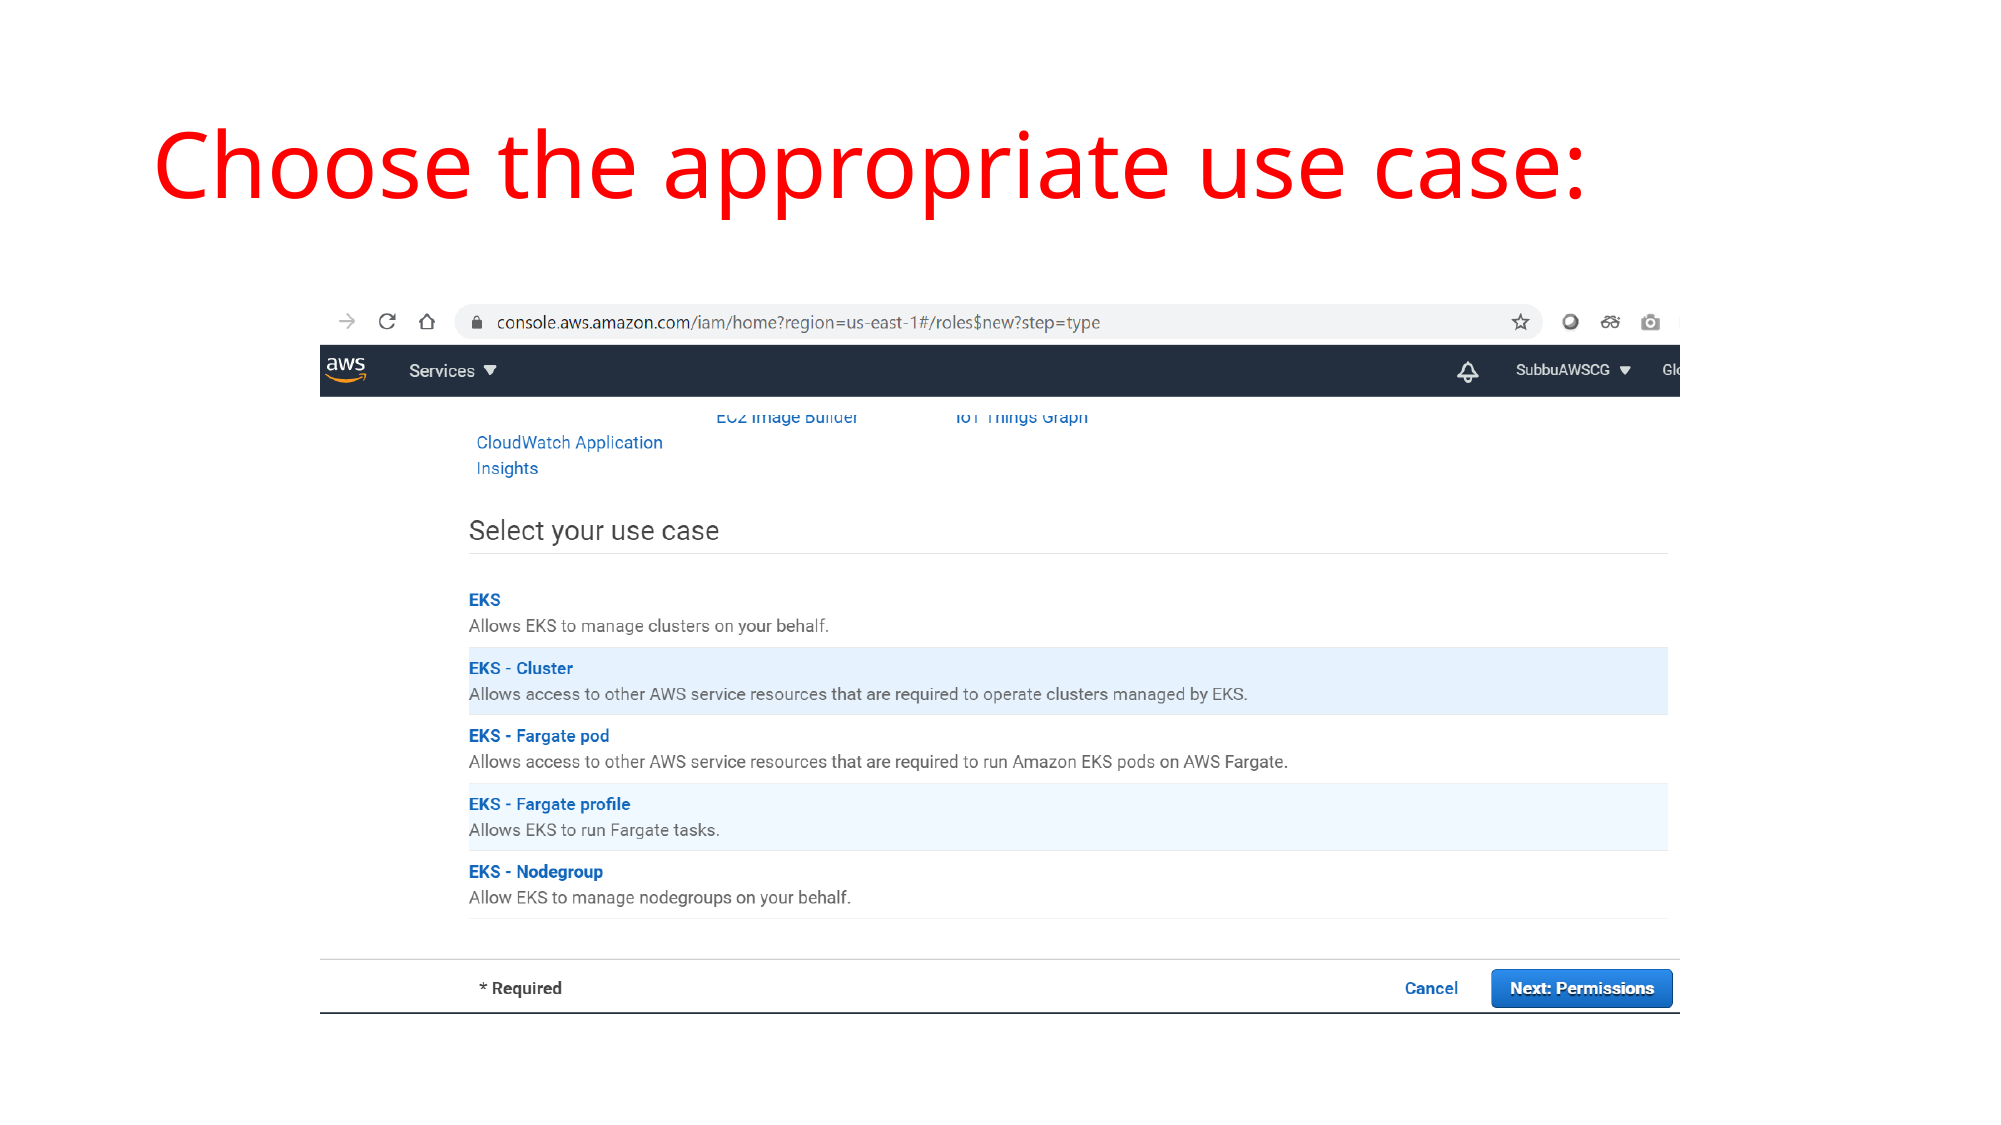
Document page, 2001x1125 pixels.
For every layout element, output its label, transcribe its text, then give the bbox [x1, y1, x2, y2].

title Choose the appropriate use case: [137, 59, 1863, 278]
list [320, 299, 1680, 1014]
